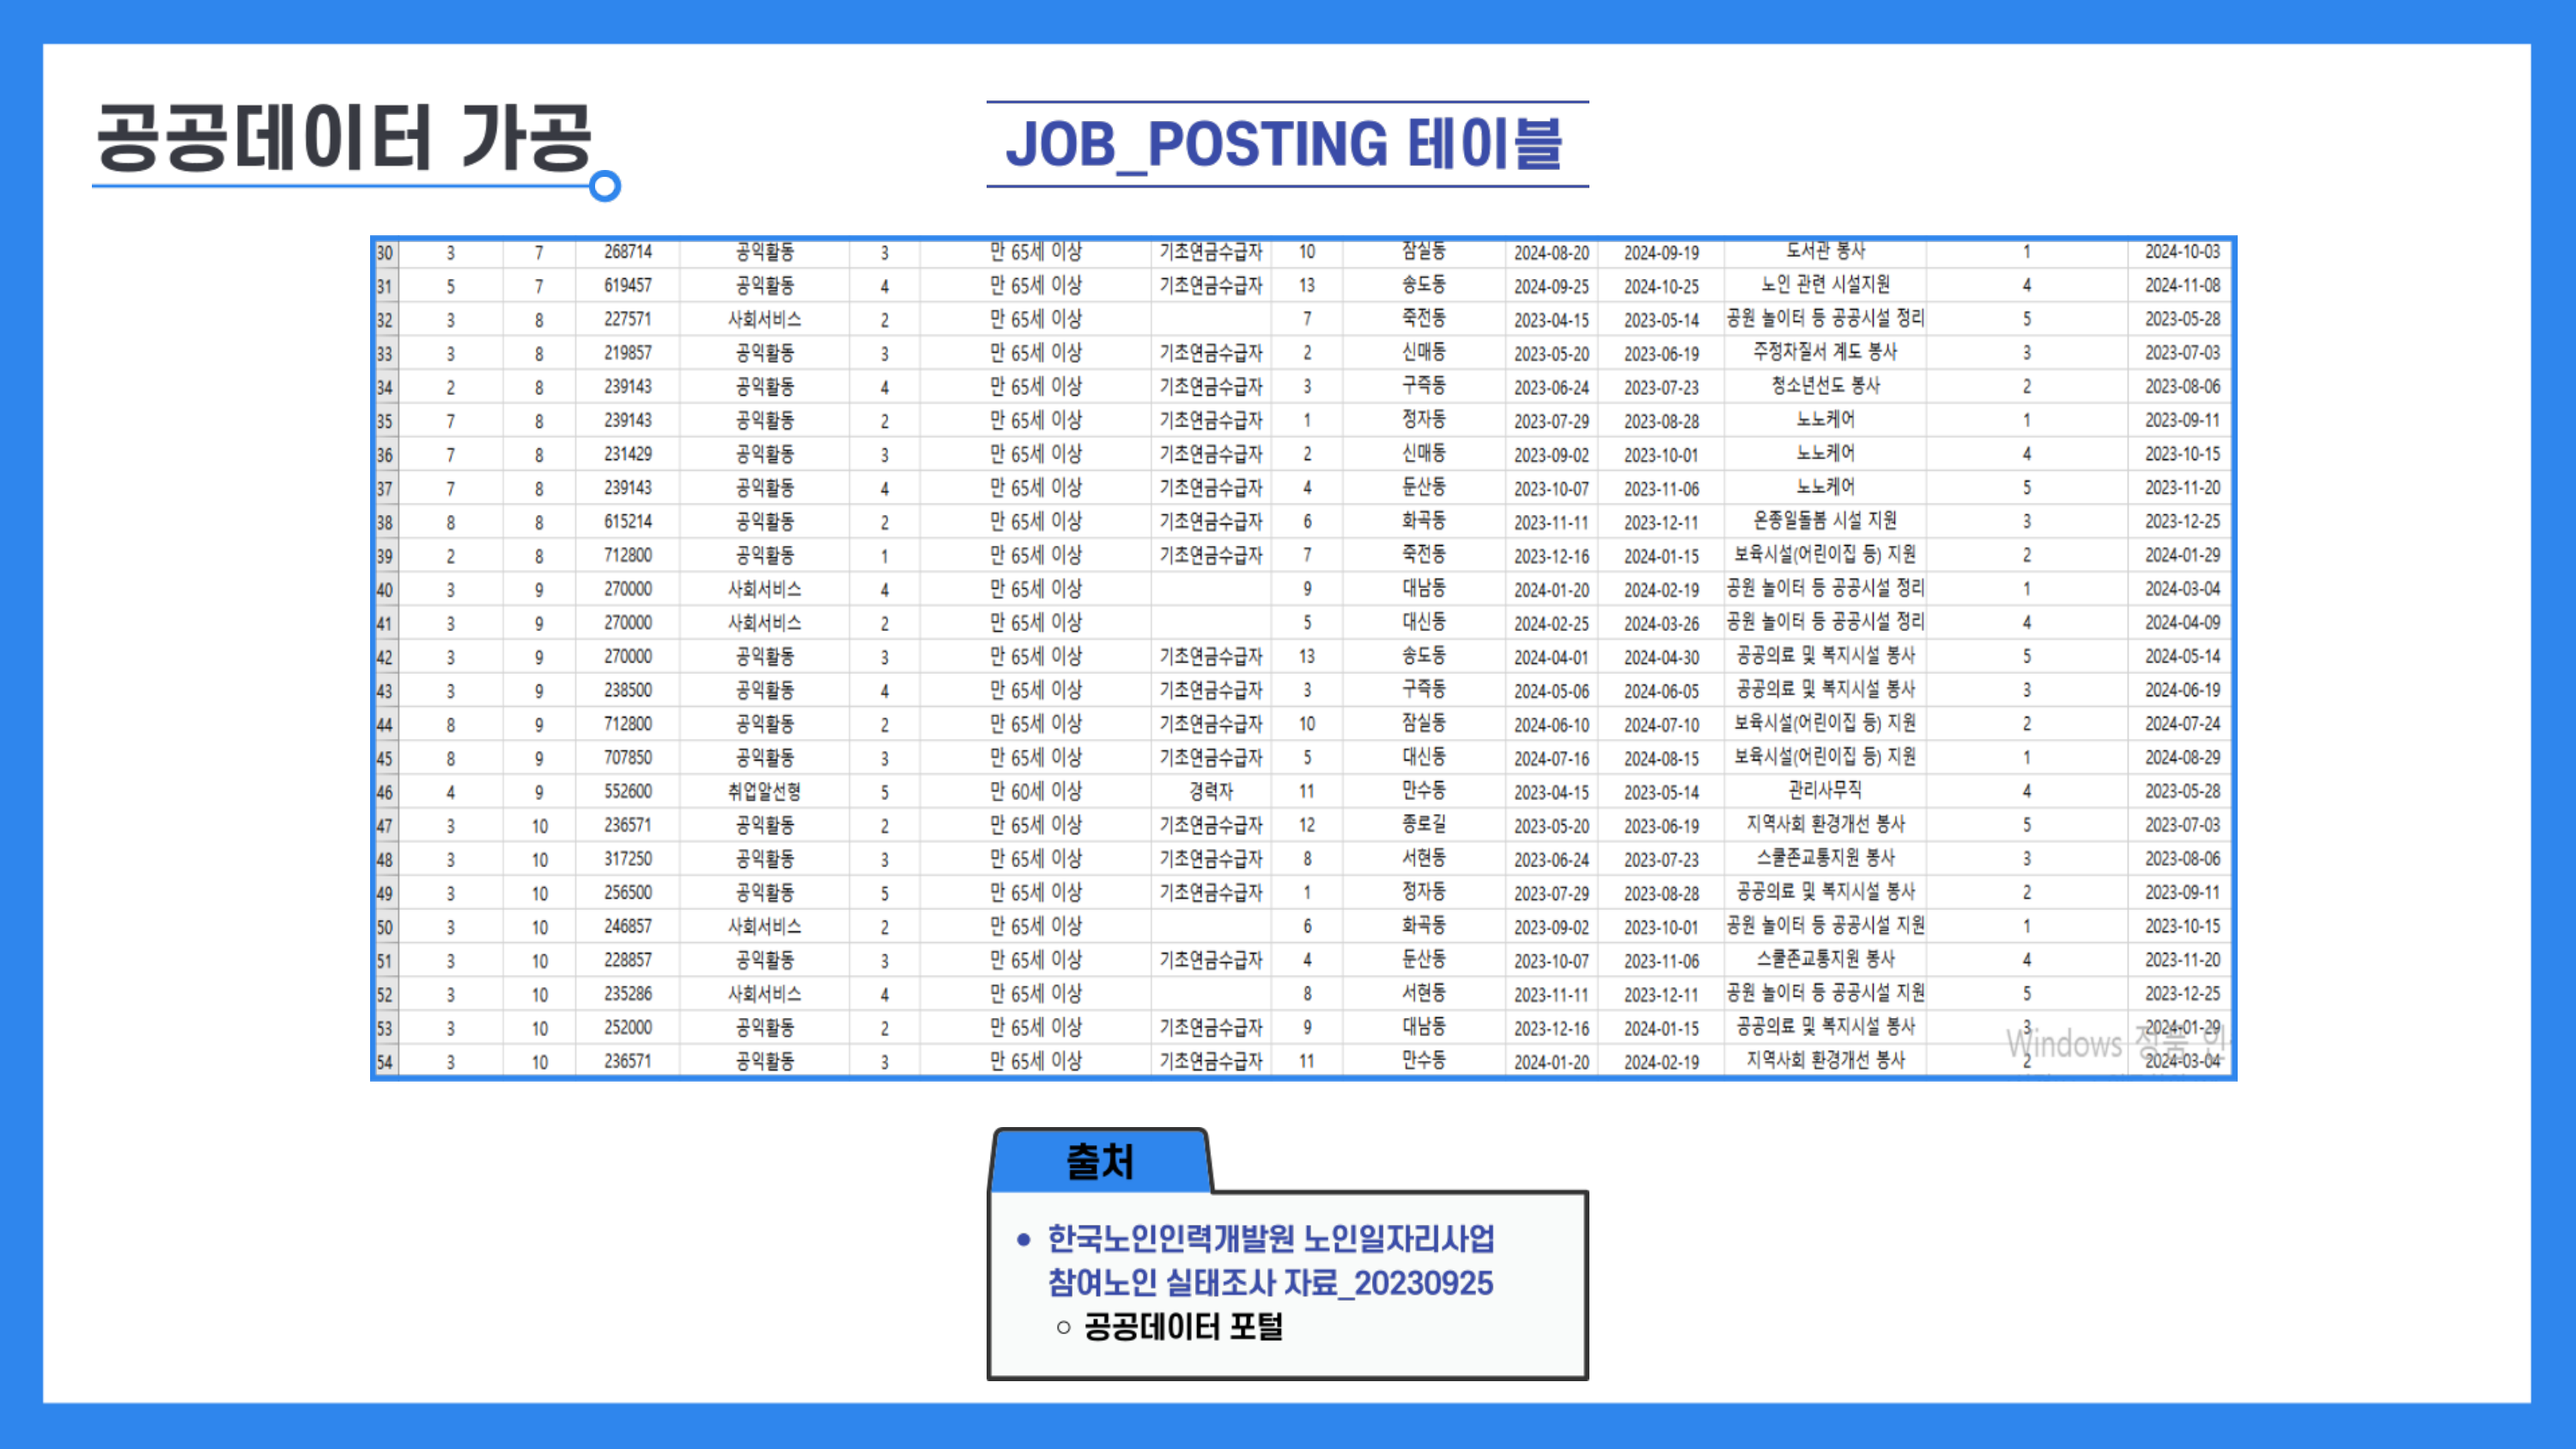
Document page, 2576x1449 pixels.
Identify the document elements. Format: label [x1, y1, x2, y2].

text_box [92, 179, 584, 193]
text_box [987, 96, 1589, 108]
text_box [987, 1228, 996, 1381]
text_box [987, 181, 1589, 192]
picture [7, 65, 700, 251]
text_box [588, 170, 623, 203]
text_box [370, 235, 2239, 1082]
text_box [1219, 1127, 1589, 1381]
picture [793, 87, 1718, 230]
picture [965, 1119, 1568, 1378]
text_box [0, 0, 2576, 1449]
